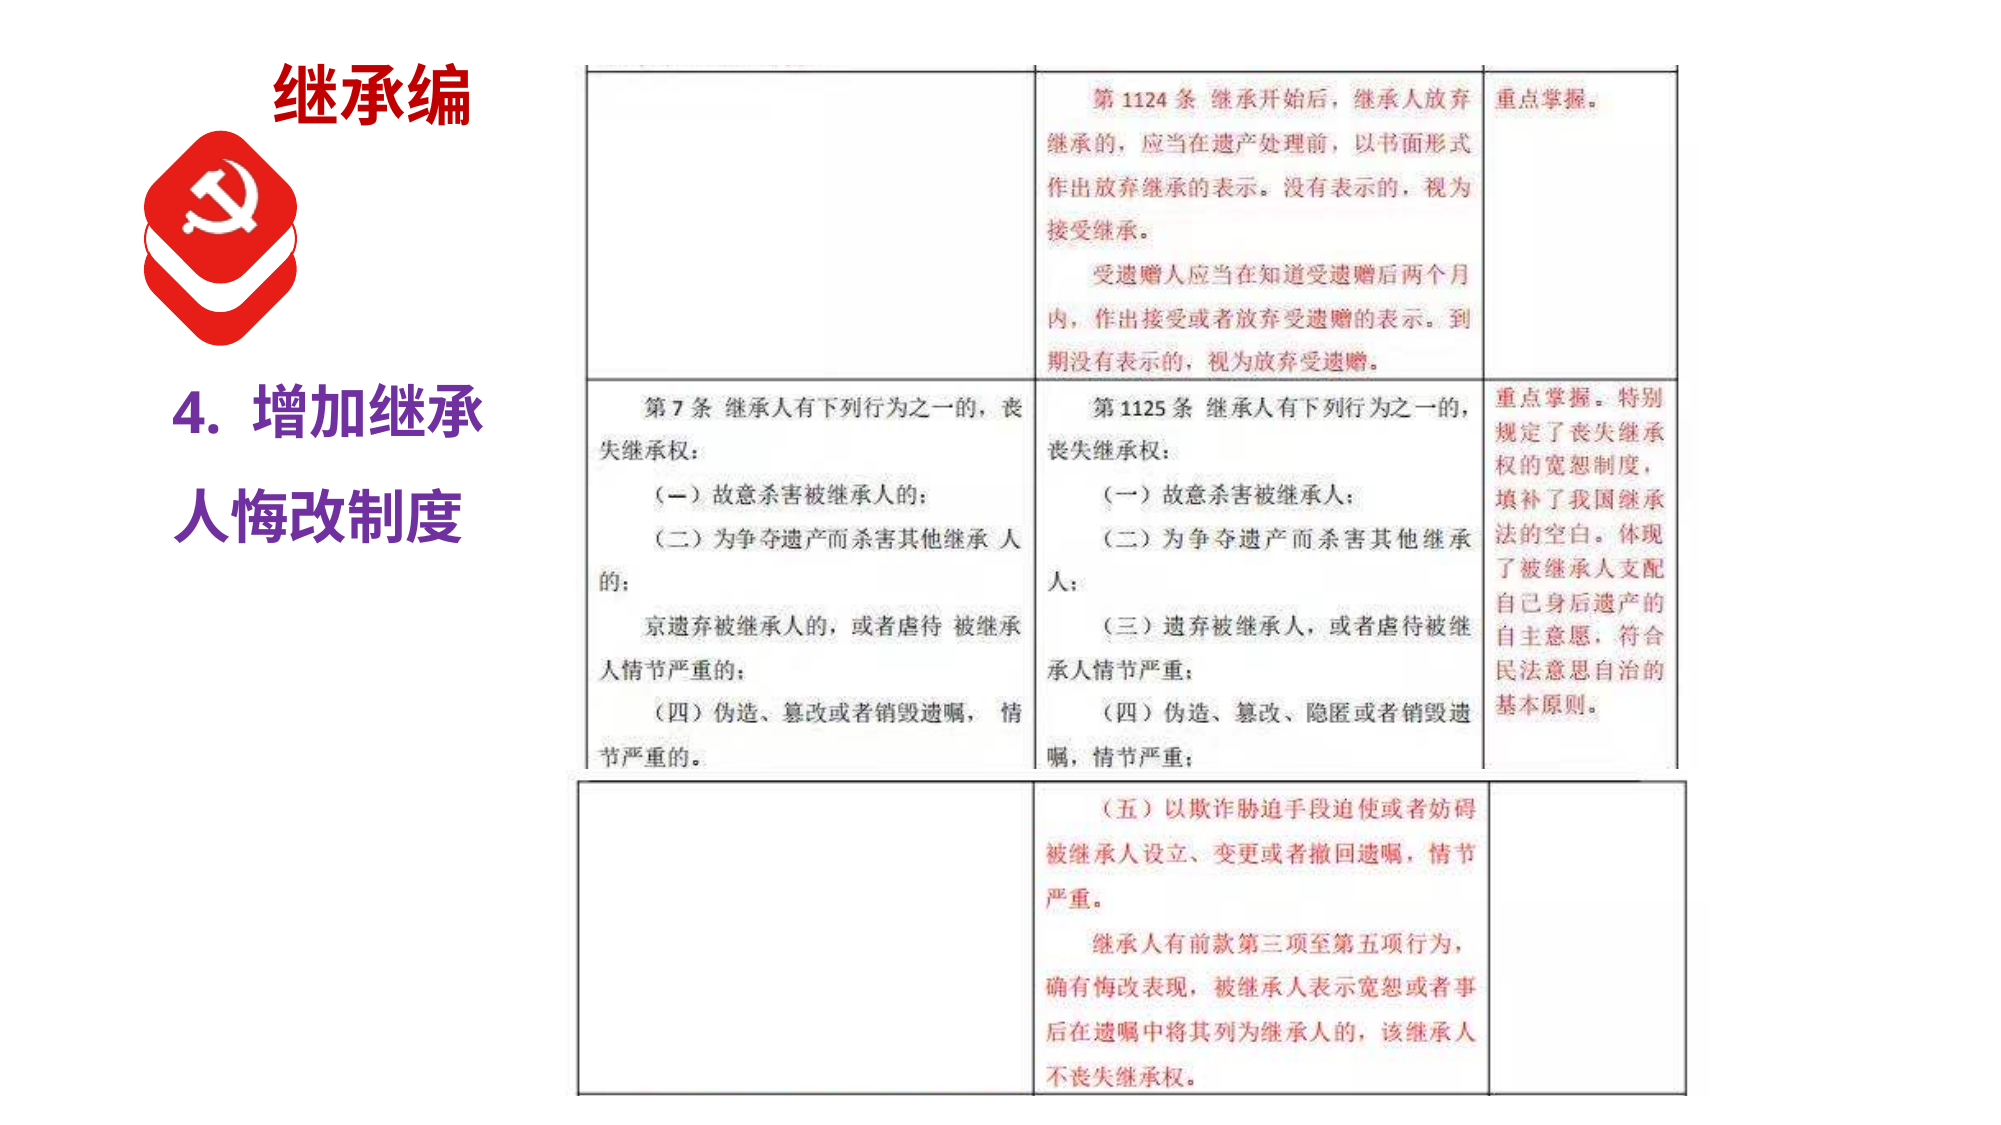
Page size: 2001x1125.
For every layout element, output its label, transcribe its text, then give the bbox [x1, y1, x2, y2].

picture [553, 65, 1709, 1096]
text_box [157, 144, 284, 333]
text_box 4. 增加继承人悔改制度 [157, 332, 537, 558]
text_box 继承编 [258, 55, 1481, 153]
